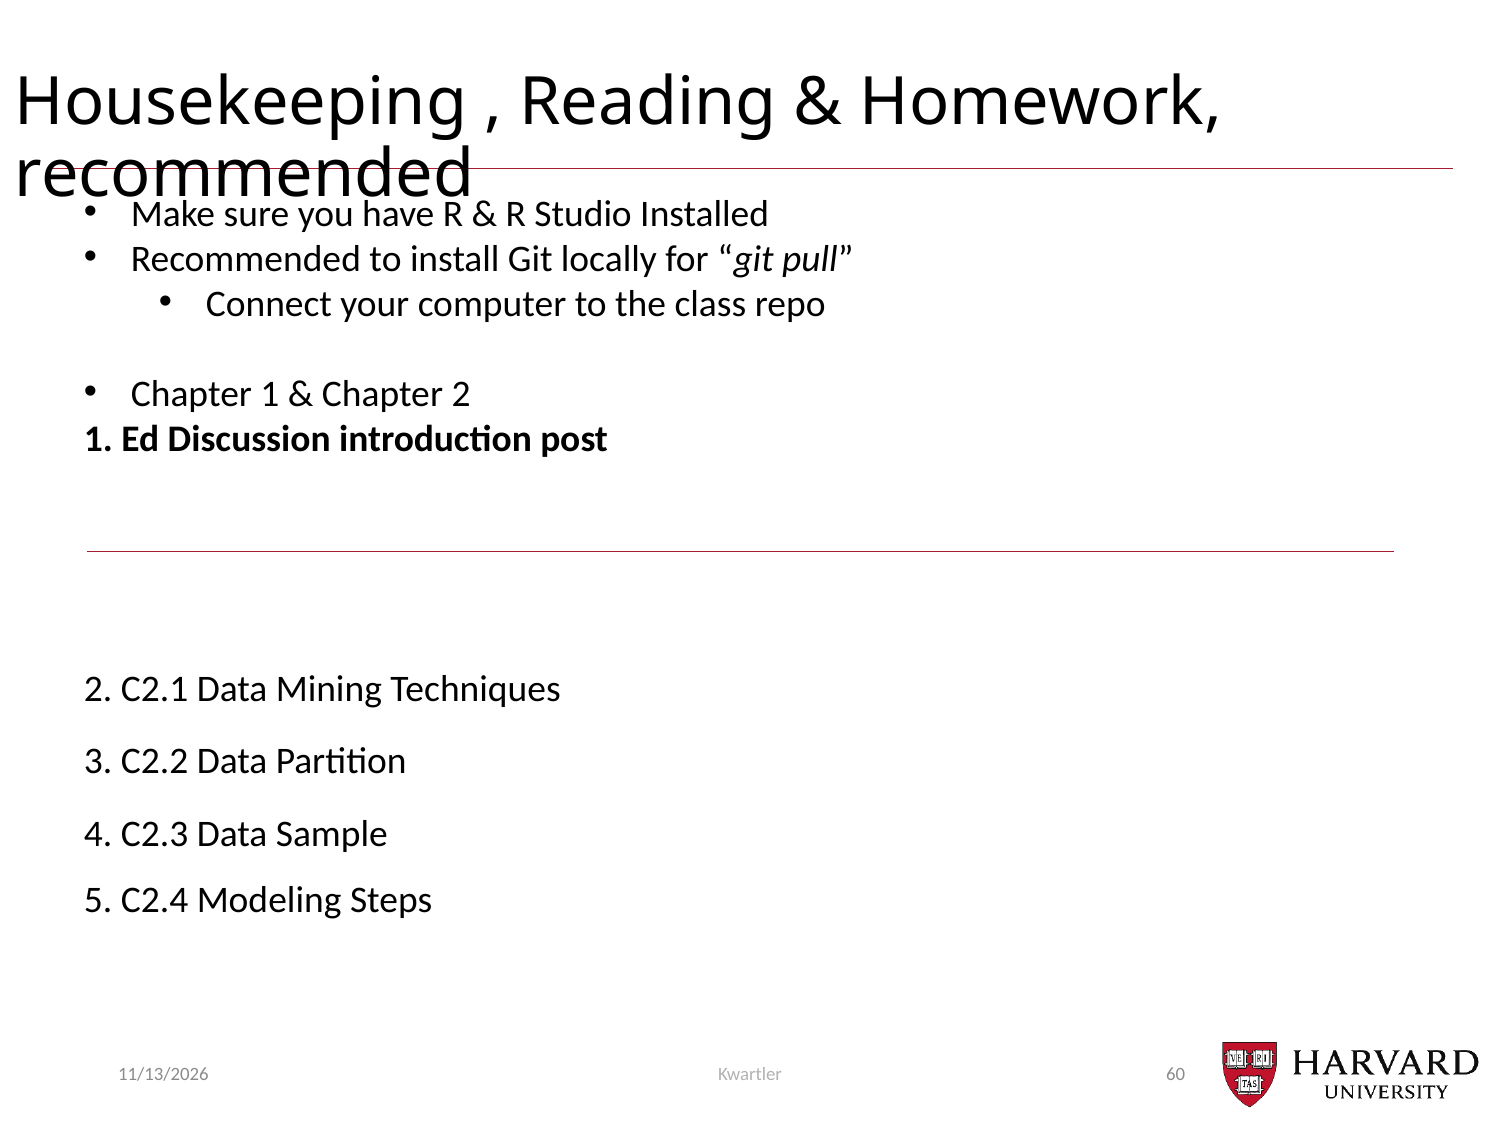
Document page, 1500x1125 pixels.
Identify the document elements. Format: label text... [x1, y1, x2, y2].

text_box 2. C2.1 Data Mining Techniques 3. C2.2 Data Partition 4. C2.3 Data Sample 5. C2.4 Modeling Steps [69, 649, 820, 927]
footer Kwartler [496, 1042, 1004, 1103]
slide_number 60 [1059, 1042, 1200, 1103]
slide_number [103, 1042, 441, 1103]
title Housekeeping , Reading & Homework, recommended [0, 59, 1500, 157]
text_box Make sure you have R & R Studio Installed Recommended to install Git locally for “git pull” Connect your computer to the class repo Chapter 1 & Chapter 2 1. Ed Discussion introduction post [69, 181, 1465, 466]
picture [1200, 1024, 1500, 1125]
